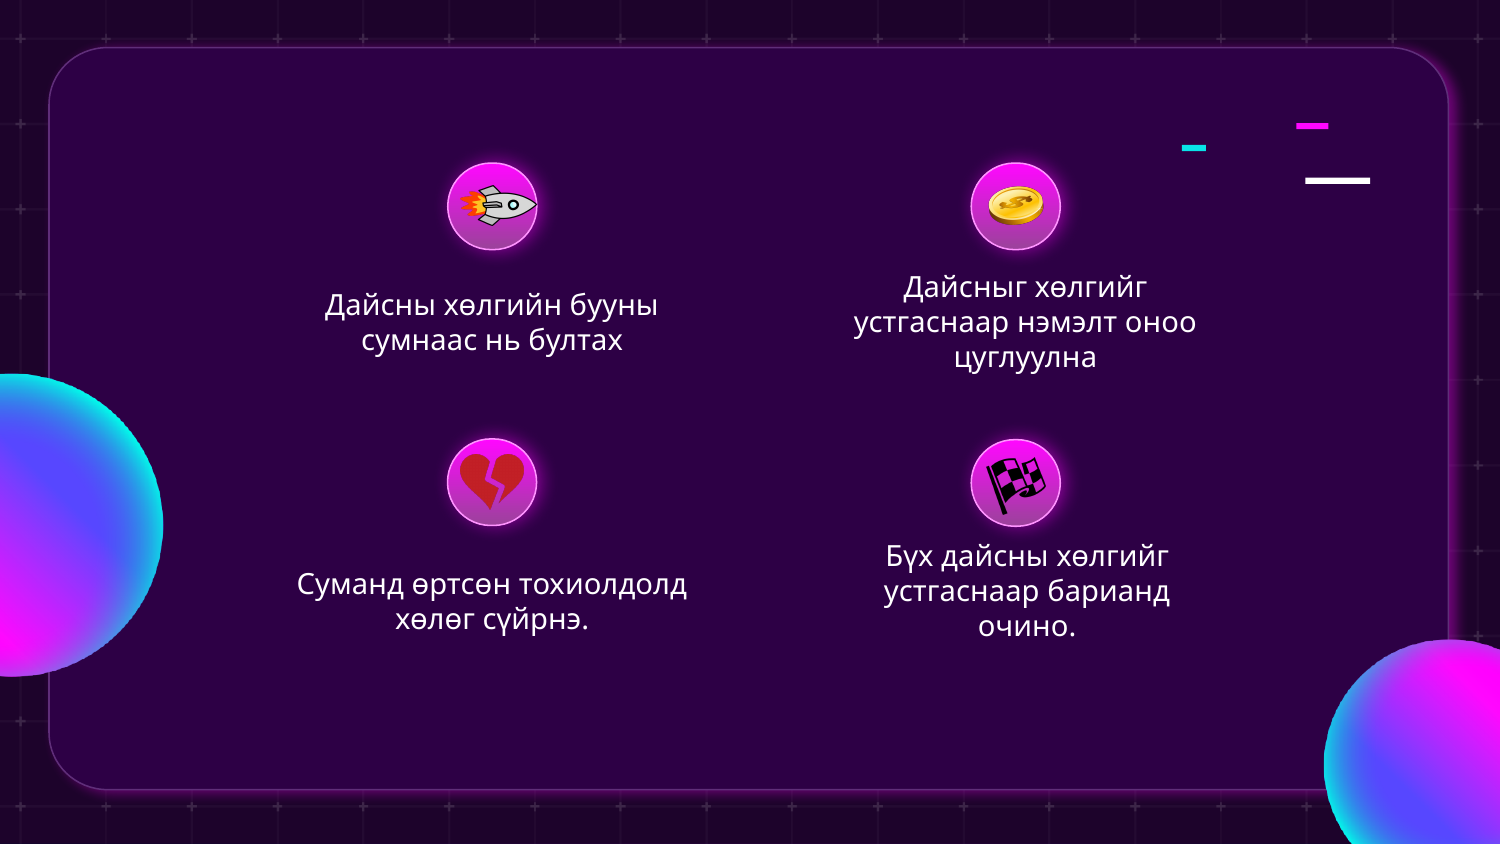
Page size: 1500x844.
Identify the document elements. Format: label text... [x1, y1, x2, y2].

text_box [466, 518, 518, 526]
subtitle Дайсны хөлгийн бууны сумнаас нь бултах [295, 281, 689, 361]
text_box [994, 163, 1037, 168]
text_box [1057, 189, 1061, 223]
text_box [971, 439, 1061, 511]
picture [0, 360, 194, 692]
subtitle Суманд өртсөн тохиолдолд хөлөг сүйрнэ. [241, 560, 743, 641]
text_box [447, 438, 537, 510]
text_box [447, 163, 530, 250]
picture [460, 454, 524, 510]
picture [986, 457, 1047, 515]
picture [1308, 620, 1500, 844]
picture [979, 169, 1052, 242]
picture [460, 185, 537, 226]
subtitle Бүх дайсны хөлгийг устгаснаар барианд очино. [830, 550, 1225, 630]
subtitle Дайсныг хөлгийг устгаснаар нэмэлт оноо цуглуулна [828, 281, 1223, 361]
